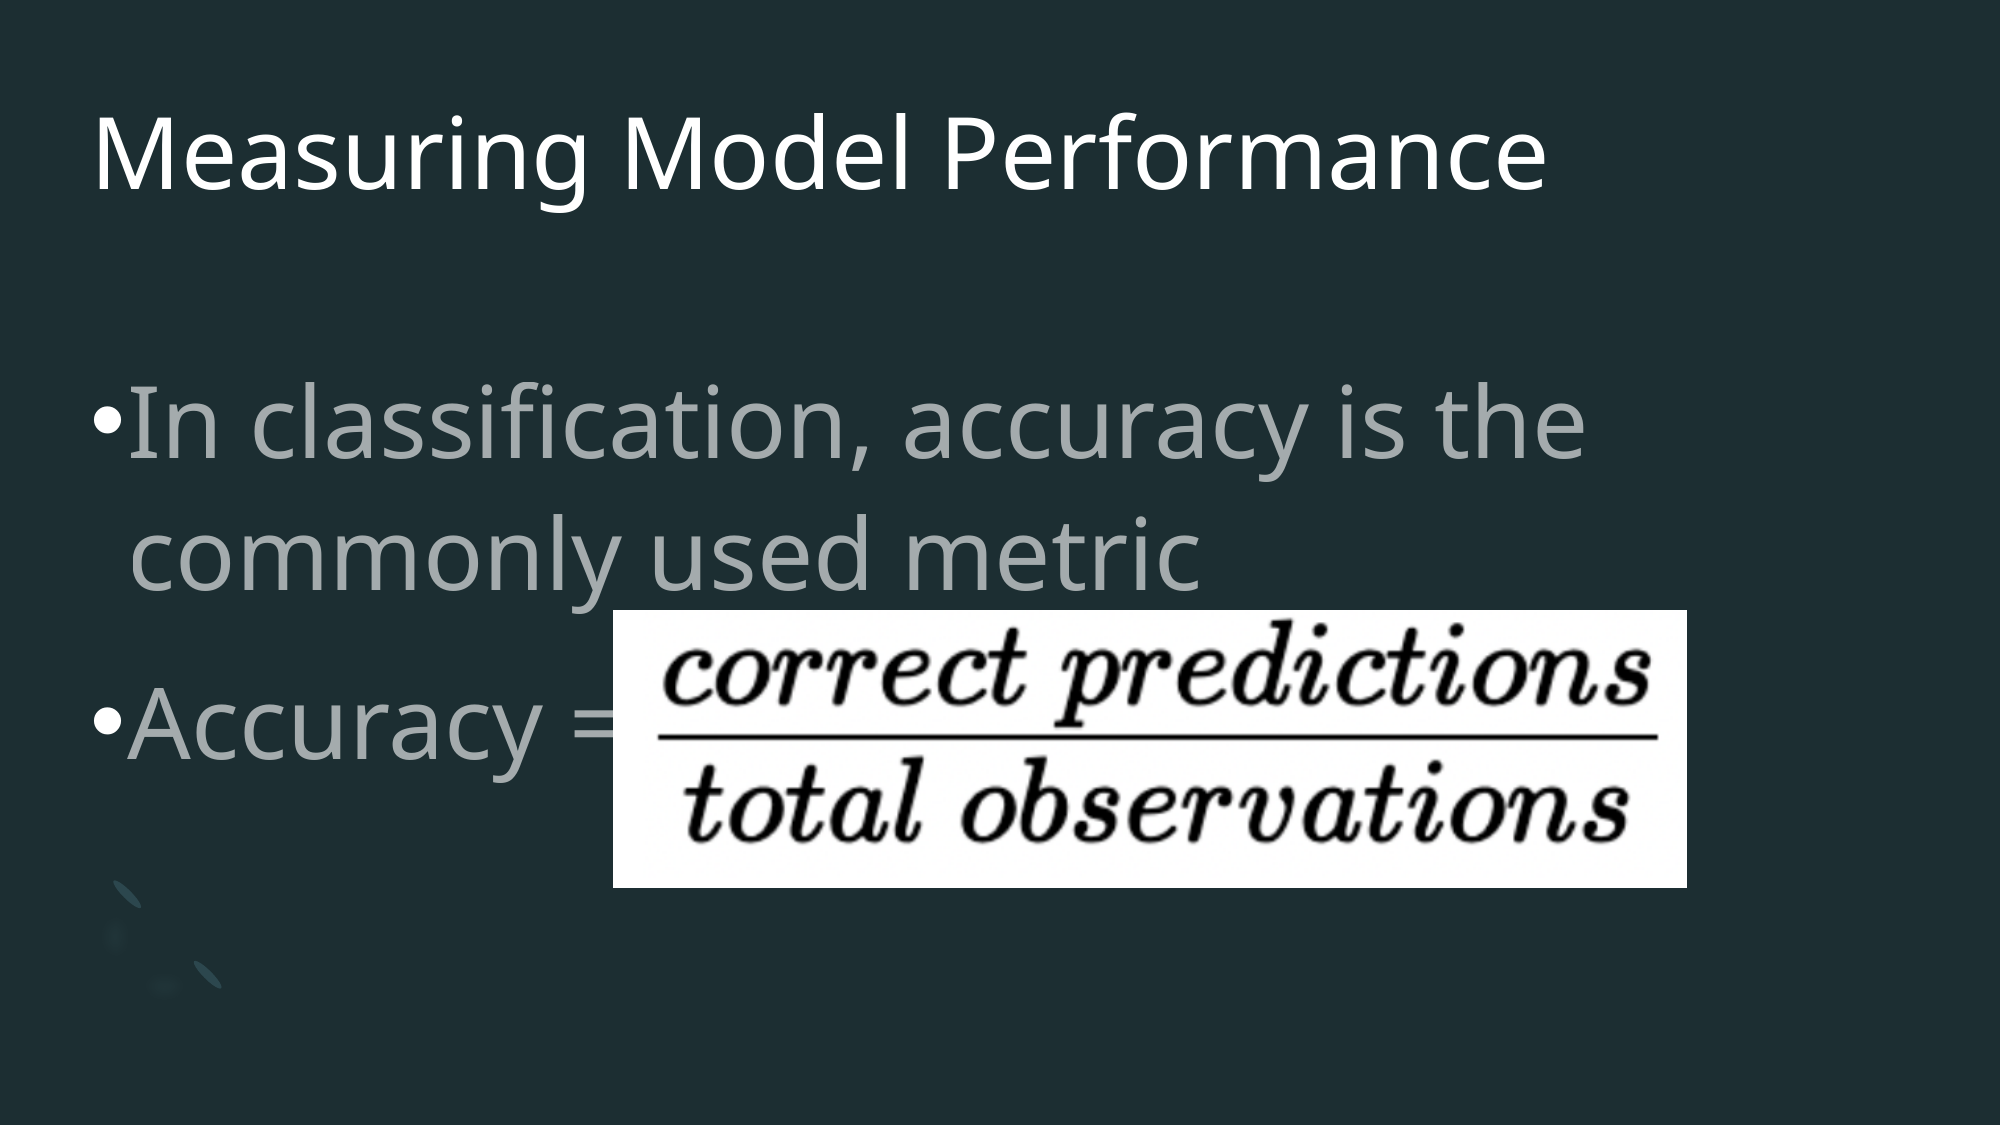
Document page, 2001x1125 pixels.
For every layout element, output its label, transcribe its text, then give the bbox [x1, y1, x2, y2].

title Measuring Model Performance [90, 90, 1910, 309]
list In classification, accuracy is the commonly used metric Accuracy = [90, 346, 1910, 1000]
picture [613, 610, 1687, 888]
